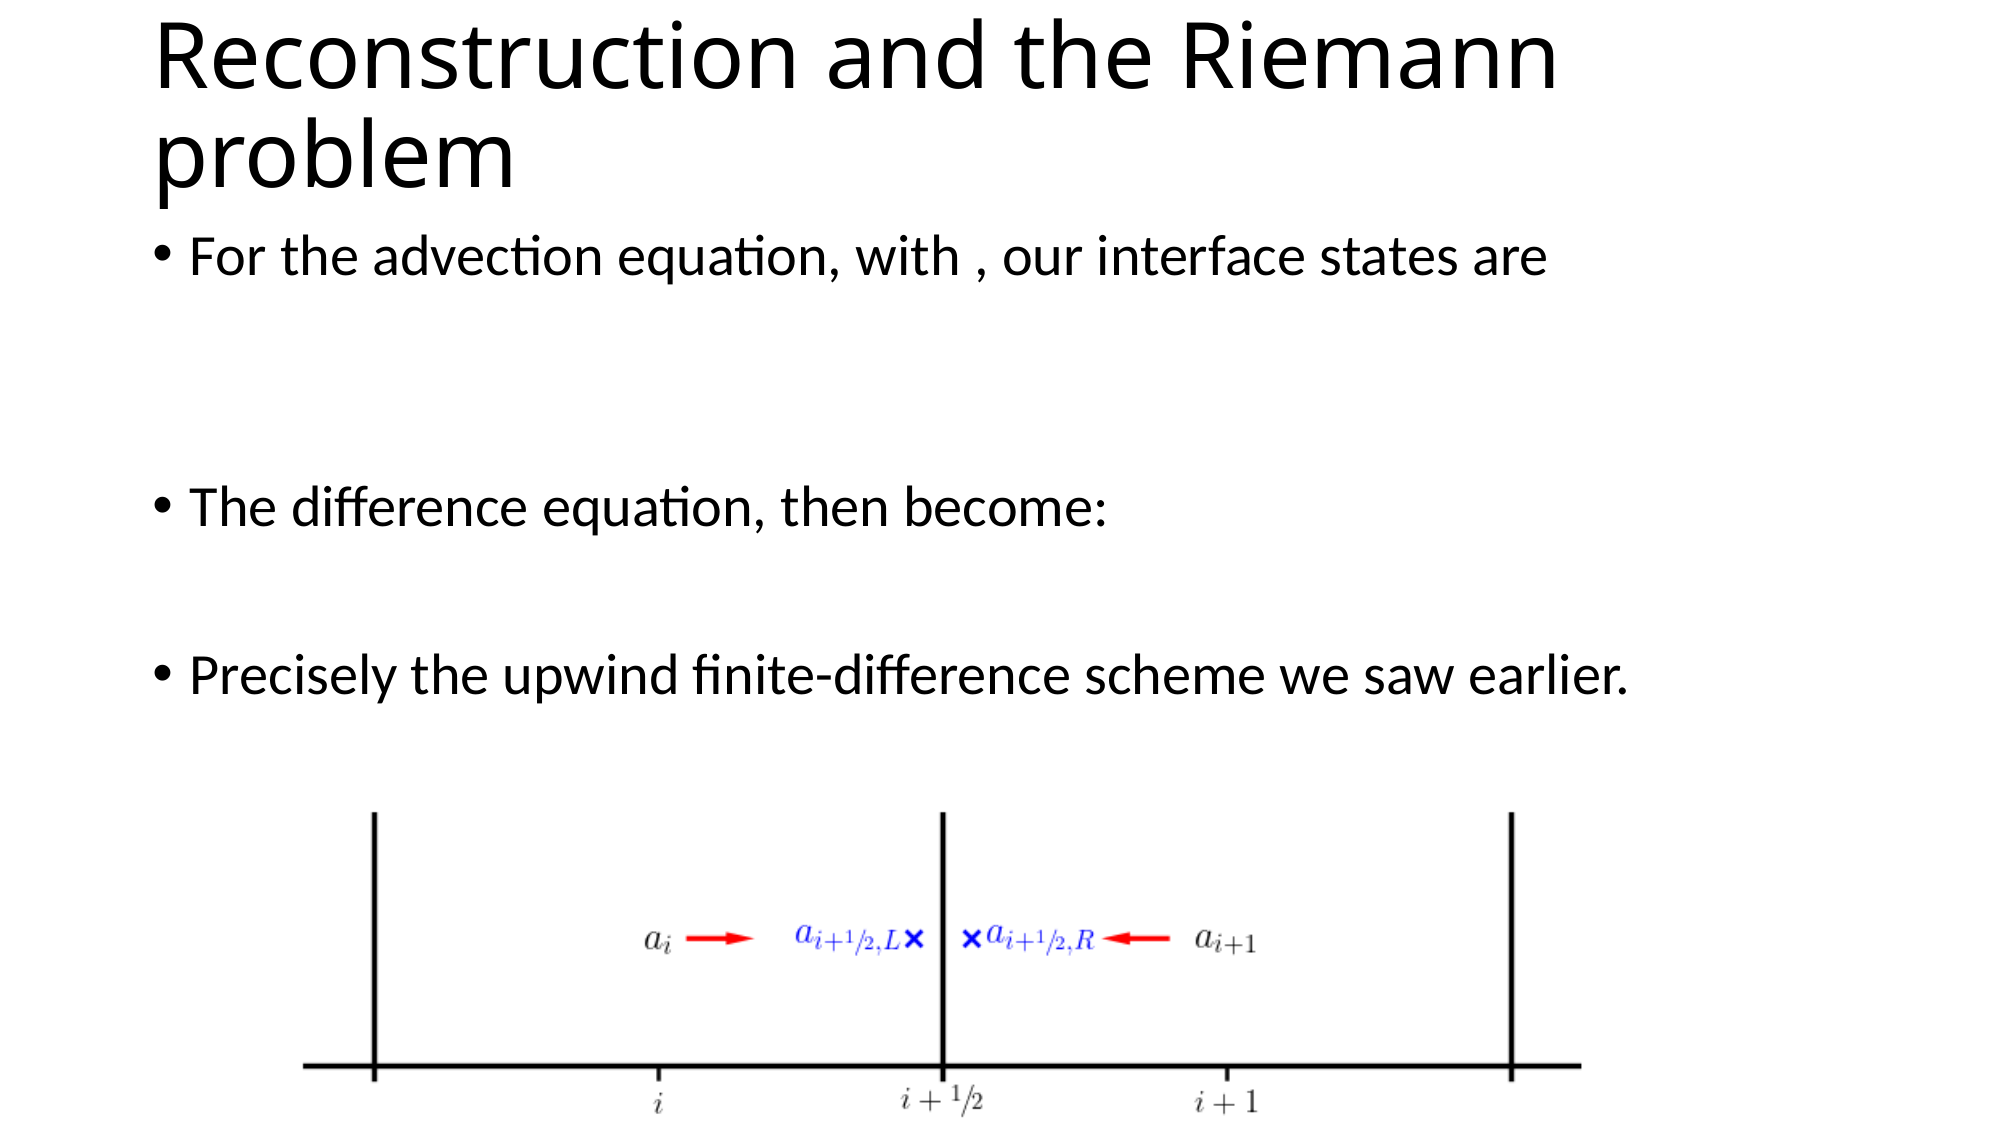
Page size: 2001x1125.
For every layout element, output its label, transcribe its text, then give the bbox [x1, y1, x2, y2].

picture [268, 807, 1617, 1125]
title Reconstruction and the Riemann problem [137, 0, 1863, 218]
